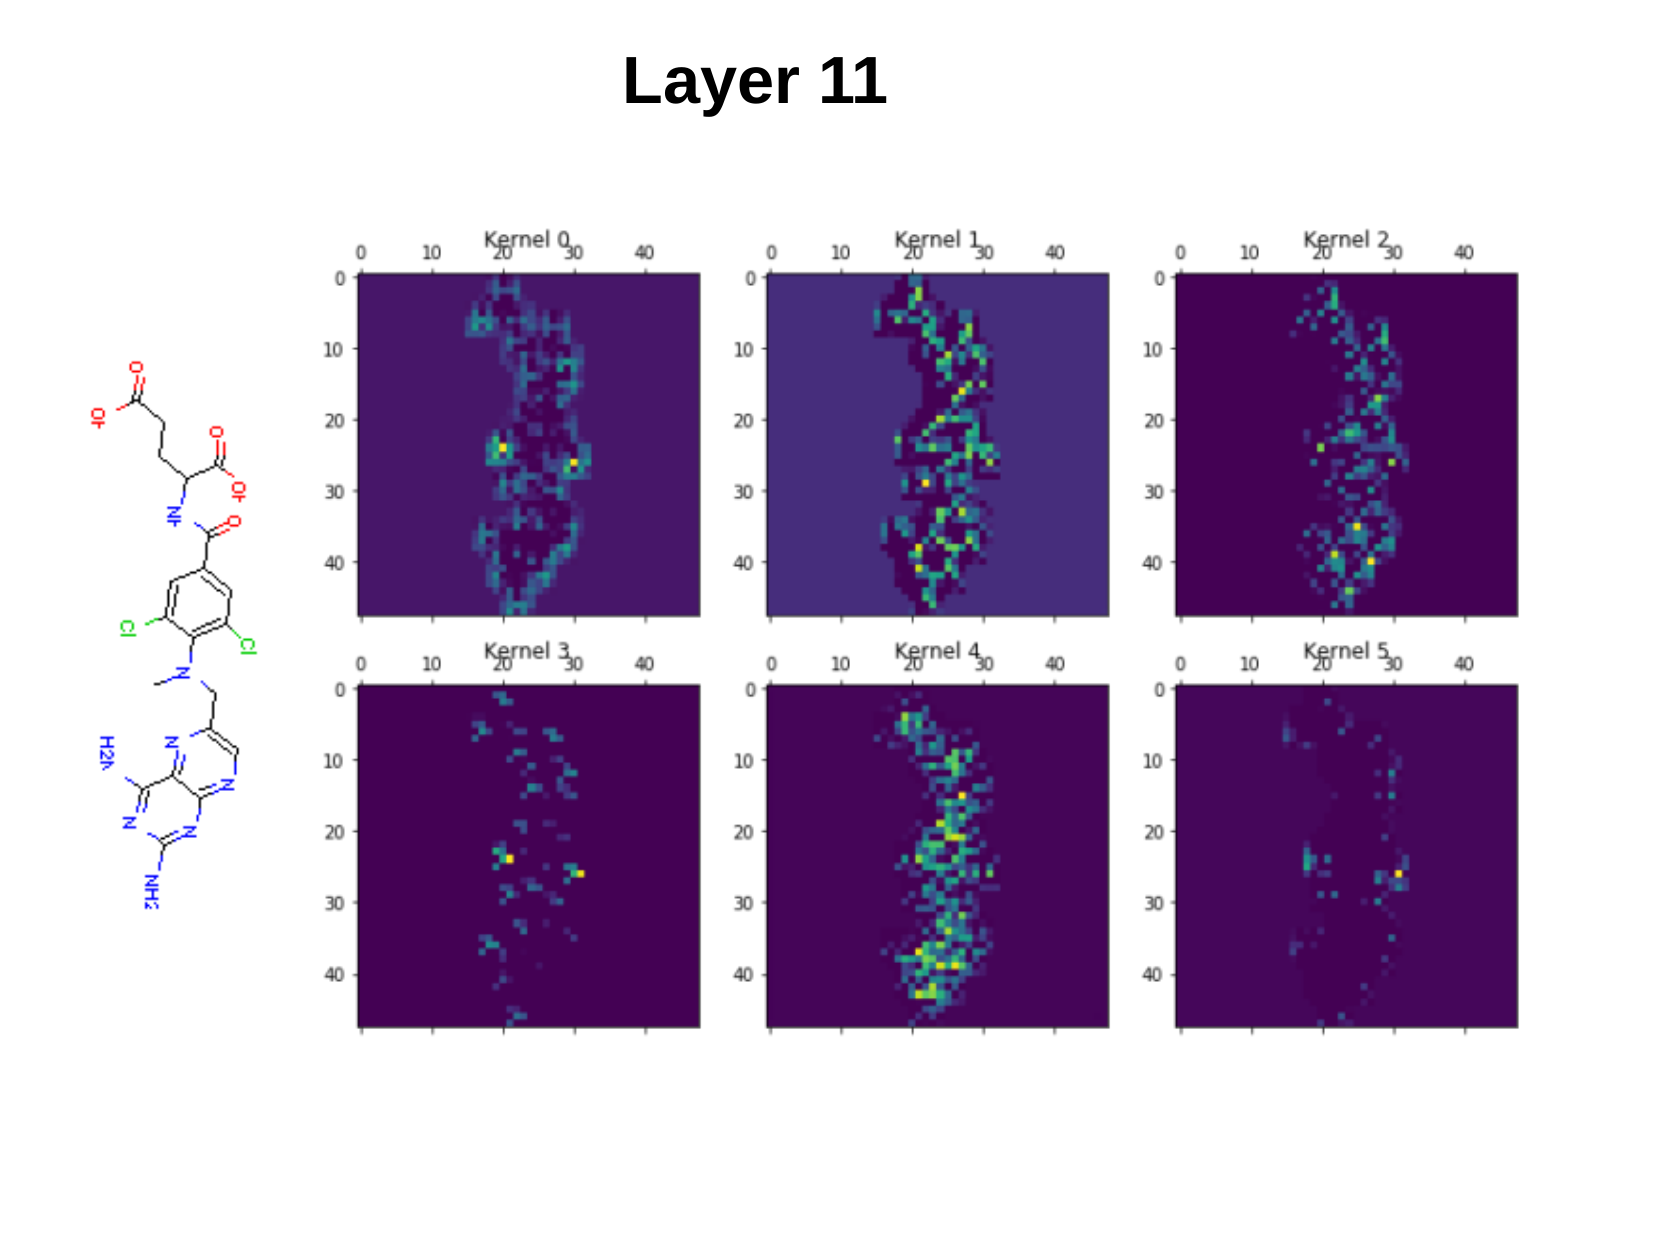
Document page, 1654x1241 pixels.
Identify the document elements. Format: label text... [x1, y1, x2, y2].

text_box Layer 11 [507, 29, 1004, 125]
picture [0, 218, 1536, 1046]
